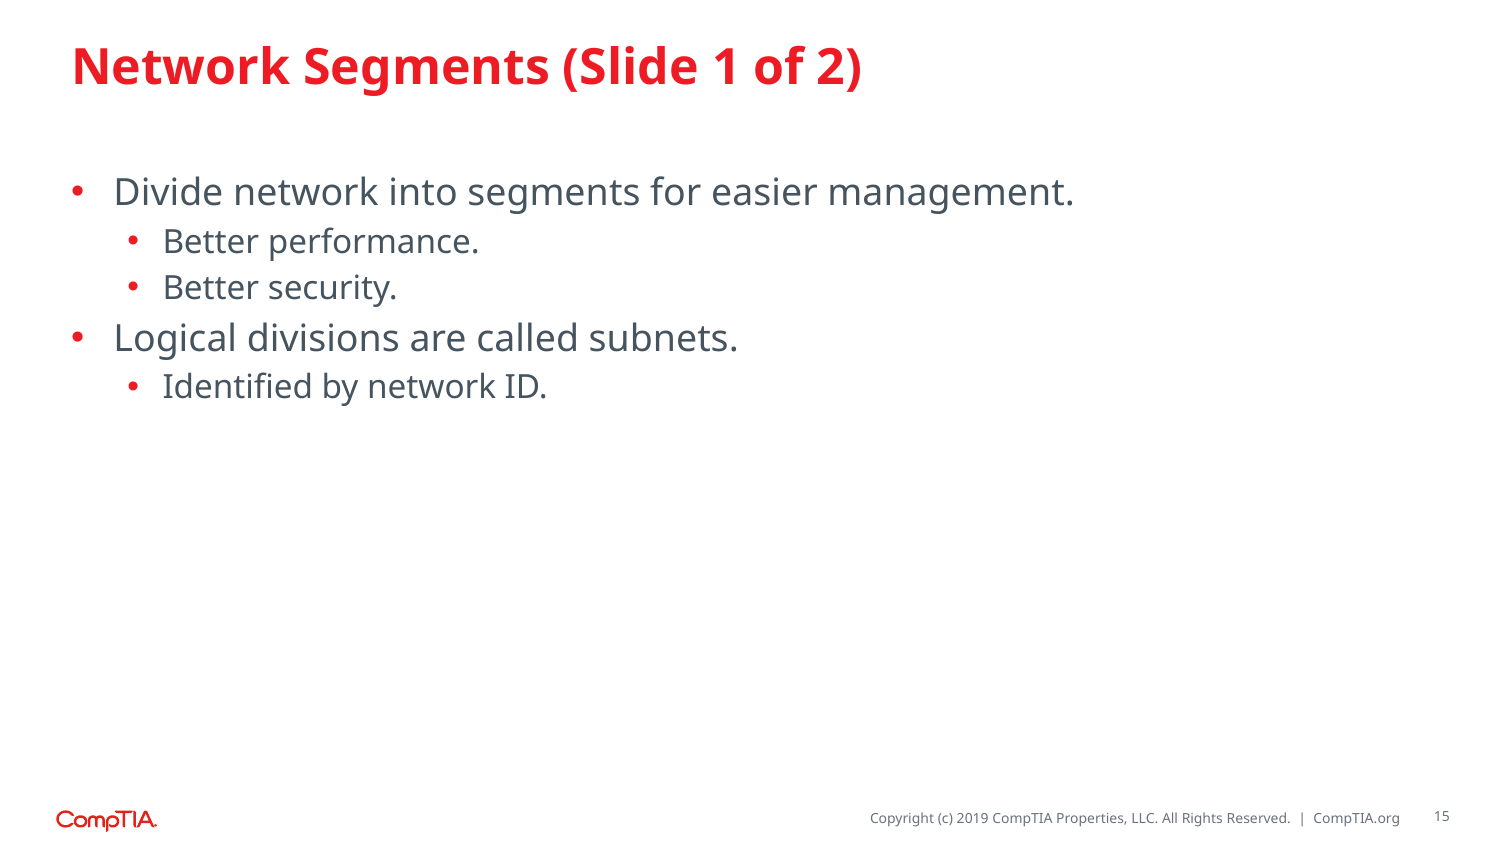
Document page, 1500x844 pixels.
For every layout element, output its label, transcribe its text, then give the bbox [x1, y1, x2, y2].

list Divide network into segments for easier management. Better performance. Better security. Logical divisions are called subnets. Identified by network ID. [56, 160, 1444, 746]
title Network Segments (Slide 1 of 2) [56, 12, 1444, 117]
slide_number 15 [1407, 800, 1450, 835]
